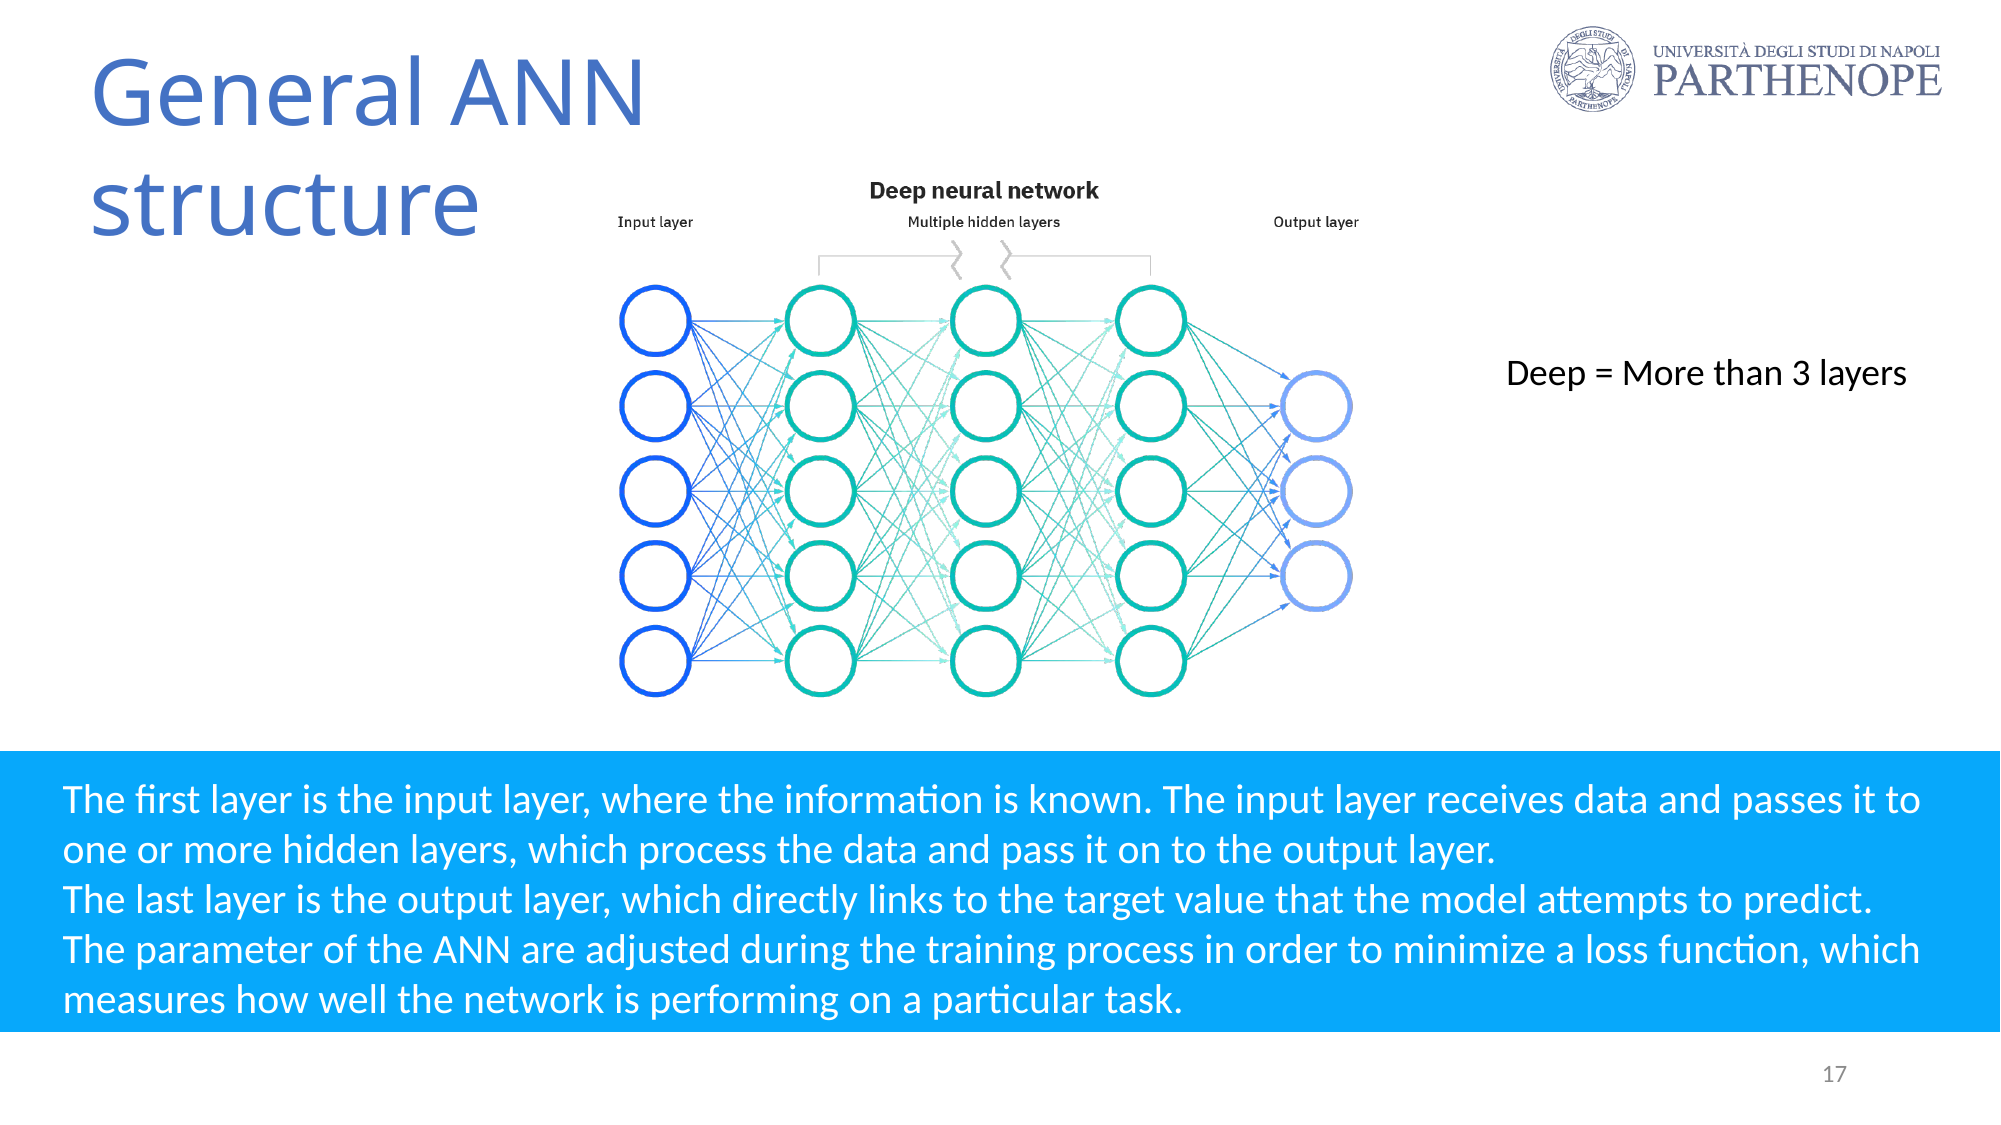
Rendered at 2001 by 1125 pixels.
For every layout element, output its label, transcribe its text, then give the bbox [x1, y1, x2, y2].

text_box Deep = More than 3 layers [1491, 340, 2000, 401]
text_box General ANN structure [74, 26, 1075, 262]
picture [1550, 26, 1942, 112]
text_box The first layer is the input layer, where the information is known. The input layer receives data and passes it to one or more hidden layers, which process the data and pass it on to the output layer. The last layer is the output layer, which directly links to the target value that the model attempts to predict. The parameter of the ANN are adjusted during the training process in order to minimize a loss function, which measures how well the network is performing on a particular task. [48, 764, 1952, 1030]
text_box [0, 750, 2000, 1033]
slide_number 17 [1412, 1042, 1863, 1103]
picture [574, 153, 1385, 729]
